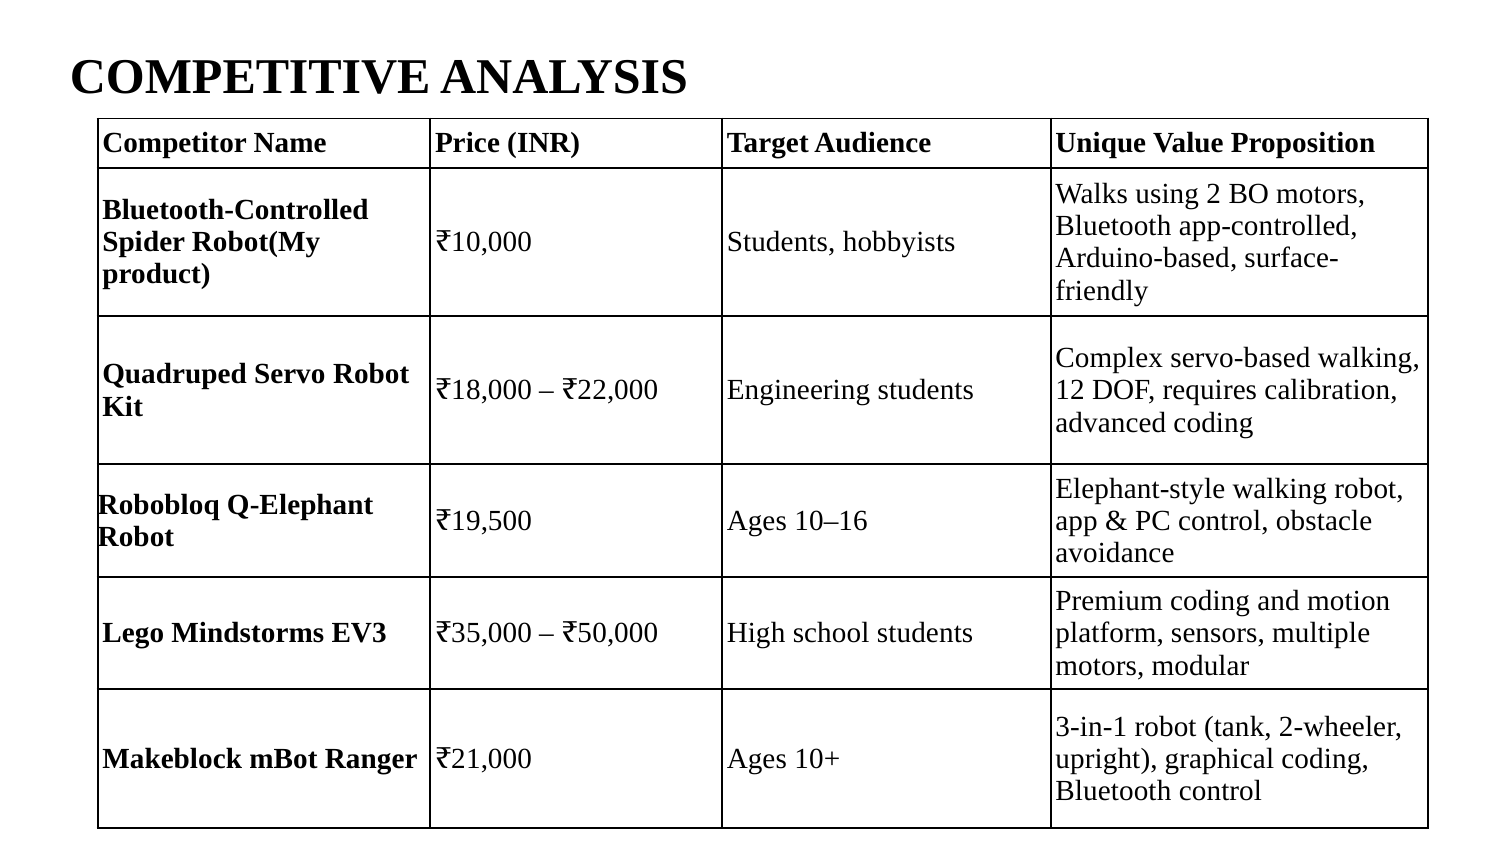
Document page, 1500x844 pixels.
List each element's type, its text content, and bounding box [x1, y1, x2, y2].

table_header Unique Value Proposition [1052, 119, 1427, 167]
table_cell ₹19,500 [431, 465, 721, 576]
table_cell Ages 10–16 [723, 465, 1050, 576]
table_cell Complex servo-based walking, 12 DOF, requires calibration, advanced coding [1052, 317, 1427, 463]
table_cell ₹21,000 [431, 690, 721, 827]
table_cell ₹18,000 – ₹22,000 [431, 317, 721, 463]
table_cell Walks using 2 BO motors, Bluetooth app-controlled, Arduino-based, surface-friendly [1052, 169, 1427, 315]
table_cell High school students [723, 578, 1050, 688]
table_cell Students, hobbyists [723, 169, 1050, 315]
table_cell Premium coding and motion platform, sensors, multiple motors, modular [1052, 578, 1427, 688]
table_cell Lego Mindstorms EV3 [99, 578, 429, 688]
table_header Target Audience [723, 119, 1050, 167]
table_cell Ages 10+ [723, 690, 1050, 827]
table_cell Robobloq Q-Elephant Robot [99, 465, 429, 576]
table_cell Engineering students [723, 317, 1050, 463]
table_cell Quadruped Servo Robot Kit [99, 317, 429, 463]
table_cell ₹35,000 – ₹50,000 [431, 578, 721, 688]
table_cell Makeblock mBot Ranger [99, 690, 429, 827]
text_box COMPETITIVE ANALYSIS [54, 28, 1073, 119]
table_cell ₹10,000 [431, 169, 721, 315]
table_cell 3-in-1 robot (tank, 2-wheeler, upright), graphical coding, Bluetooth control [1052, 690, 1427, 827]
table_cell Elephant-style walking robot, app & PC control, obstacle avoidance [1052, 465, 1427, 576]
table_header Price (INR) [431, 119, 721, 167]
table_cell Bluetooth-Controlled Spider Robot(My product) [99, 169, 429, 315]
table_header Competitor Name [99, 119, 429, 167]
